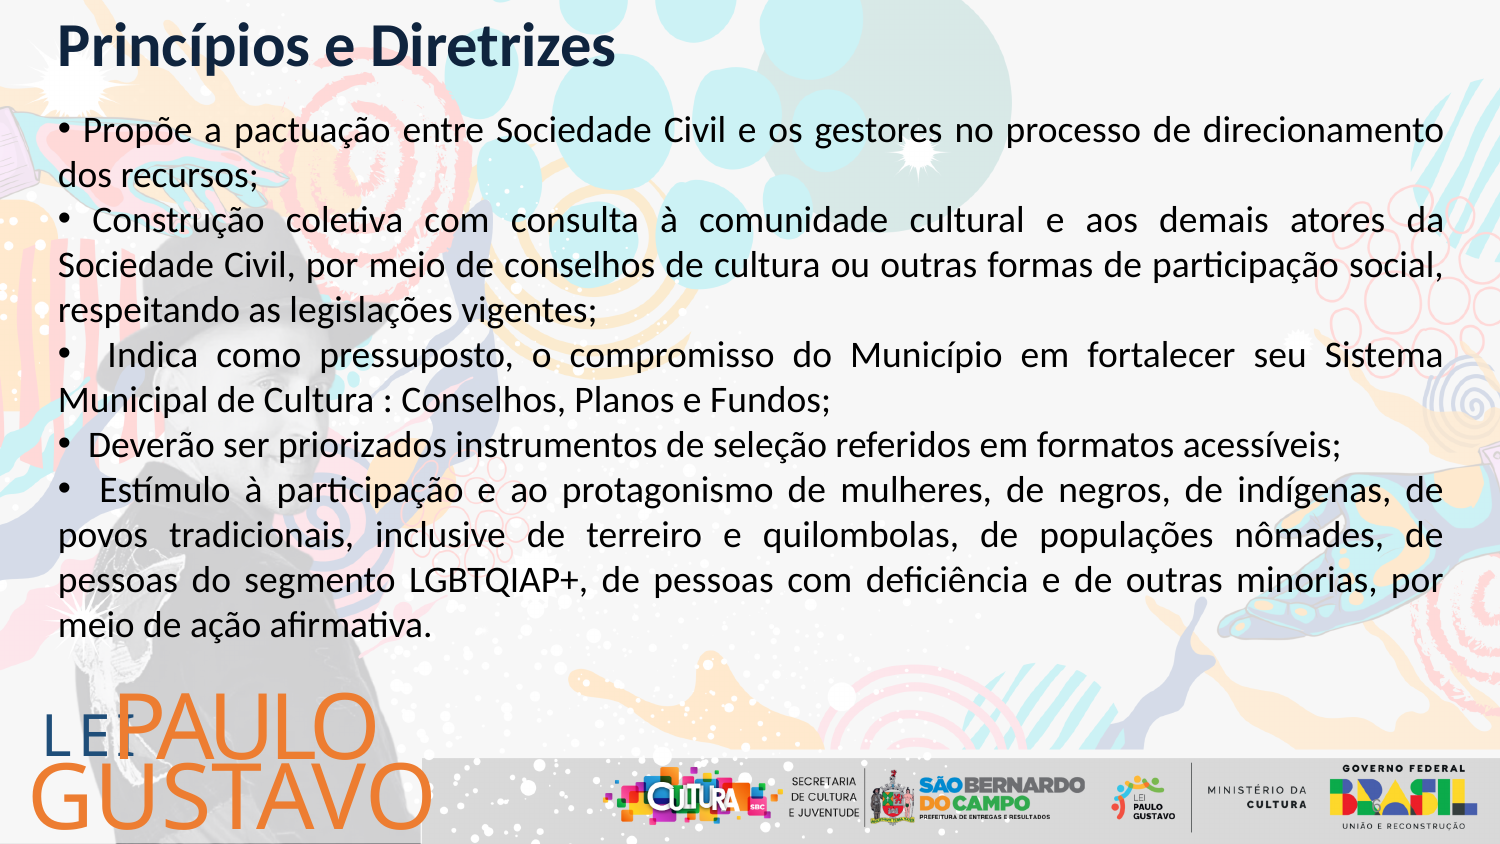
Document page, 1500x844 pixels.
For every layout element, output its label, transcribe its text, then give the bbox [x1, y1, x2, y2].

text_box Propõe a pactuação entre Sociedade Civil e os gestores no processo de direcionamento dos recursos; Construção coletiva com consulta à comunidade cultural e aos demais atores da Sociedade Civil, por meio de conselhos de cultura ou outras formas de participação social, respeitando as legislações vigentes; Indica como pressuposto, o compromisso do Município em fortalecer seu Sistema Municipal de Cultura : Conselhos, Planos e Fundos; Deverão ser priorizados instrumentos de seleção referidos em formatos acessíveis; Estímulo à participação e ao protagonismo de mulheres, de negros, de indígenas, de povos tradicionais, inclusive de terreiro e quilombolas, de populações nômades, de pessoas do segmento LGBTQIAP+, de pessoas com deficiência e de outras minorias, por meio de ação afirmativa. [42, 89, 1461, 660]
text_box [13, 660, 490, 844]
text_box Princípios e Diretrizes [42, 1, 1118, 89]
picture [490, 759, 1500, 844]
slide_number 6 [1059, 782, 1397, 828]
